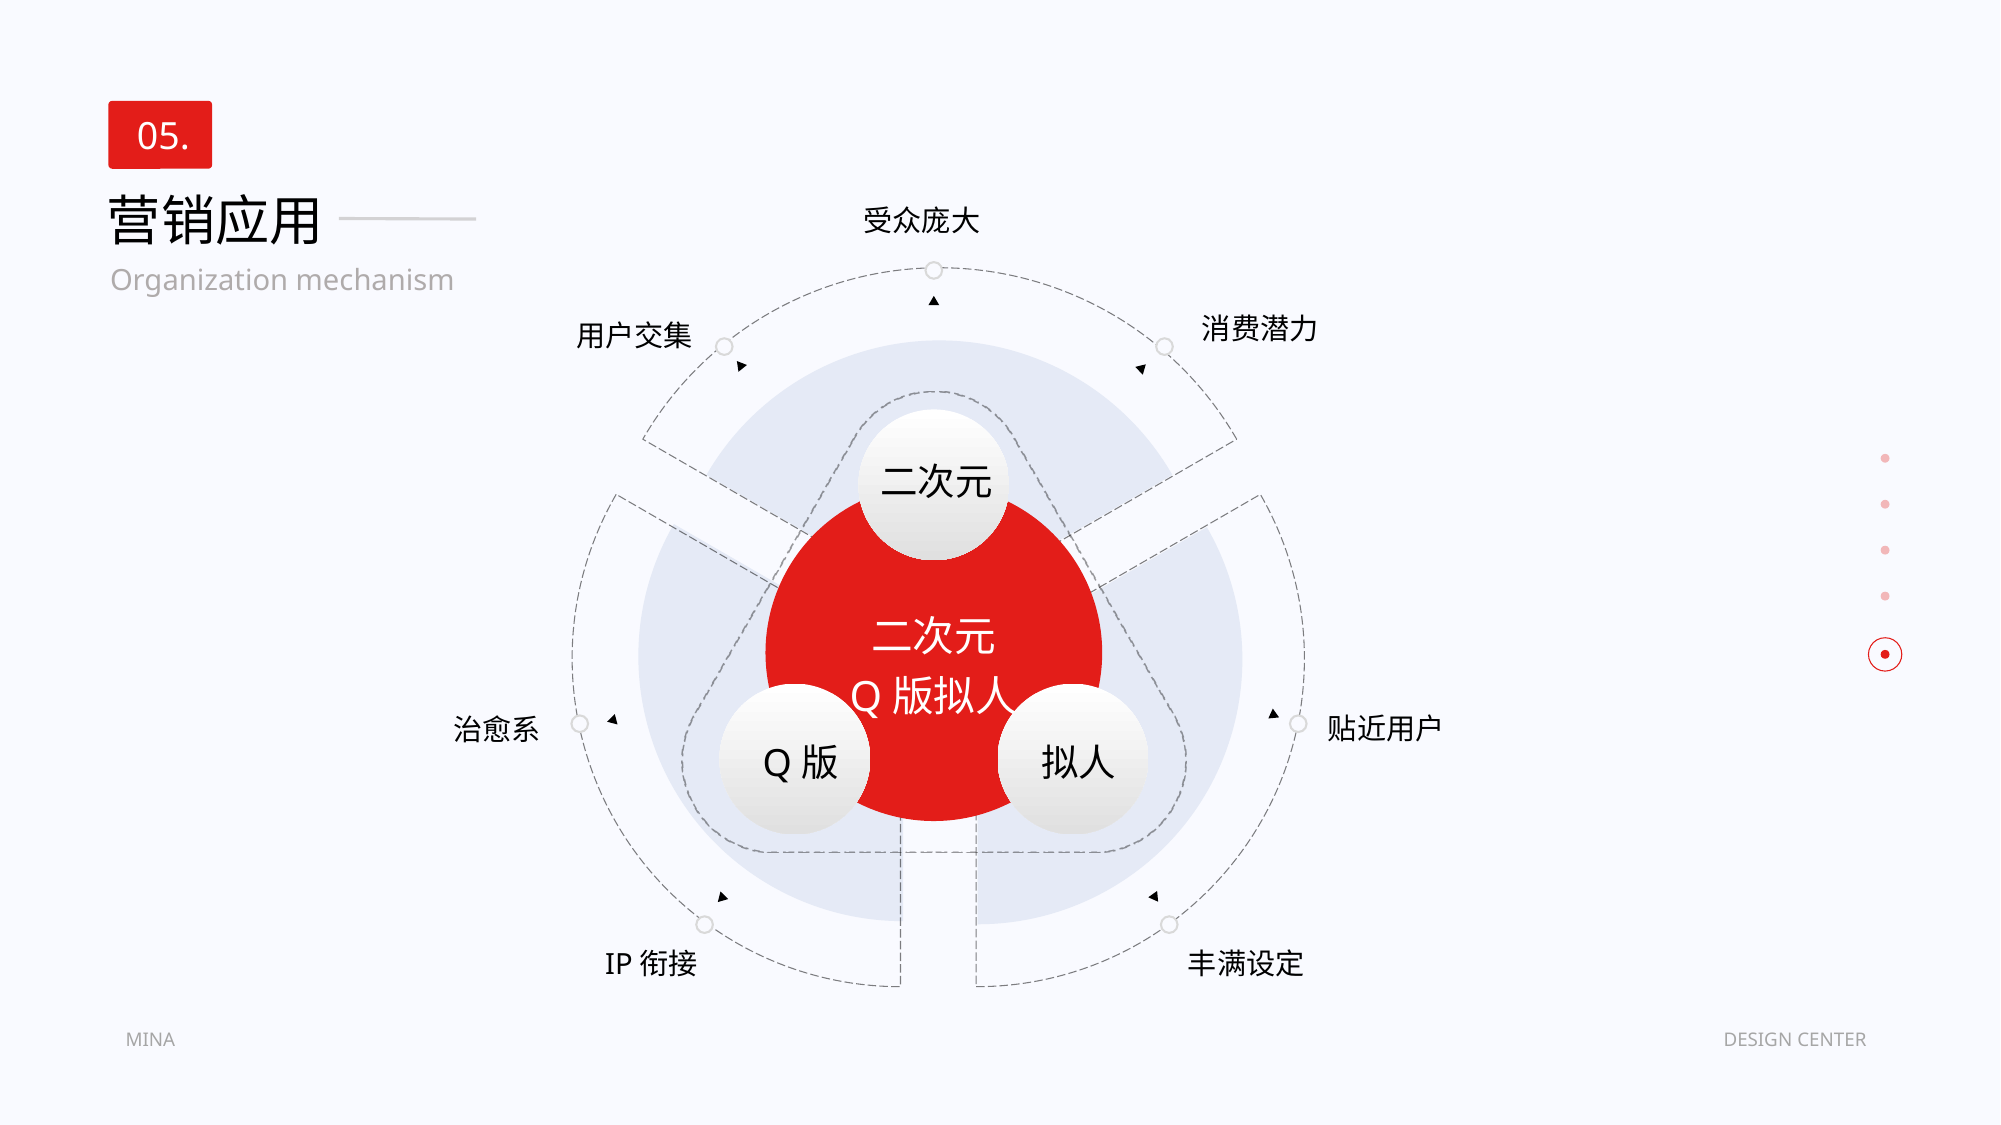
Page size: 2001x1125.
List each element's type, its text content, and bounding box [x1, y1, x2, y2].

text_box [525, 494, 1305, 987]
text_box DESIGN CENTER [1708, 1020, 1882, 1058]
text_box [926, 293, 942, 307]
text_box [719, 409, 1149, 835]
text_box 营销应用 [92, 178, 339, 259]
text_box 治愈系 [438, 703, 525, 754]
text_box [107, 99, 214, 170]
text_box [1868, 453, 1902, 672]
text_box 丰满设定 [1173, 937, 1320, 988]
text_box [714, 337, 734, 356]
text_box 05. [122, 104, 205, 165]
text_box 受众庞大 [848, 195, 996, 245]
text_box [642, 267, 1237, 468]
text_box [735, 359, 749, 374]
text_box 贴近用户 [1313, 702, 1460, 753]
text_box 用户交集 [561, 309, 708, 360]
text_box MINA [110, 1020, 191, 1058]
text_box [1155, 337, 1174, 356]
text_box 消费潜力 [1187, 303, 1334, 354]
text_box Organization mechanism [95, 254, 470, 305]
text_box [924, 261, 944, 280]
picture [681, 391, 1187, 853]
text_box [1133, 362, 1148, 377]
